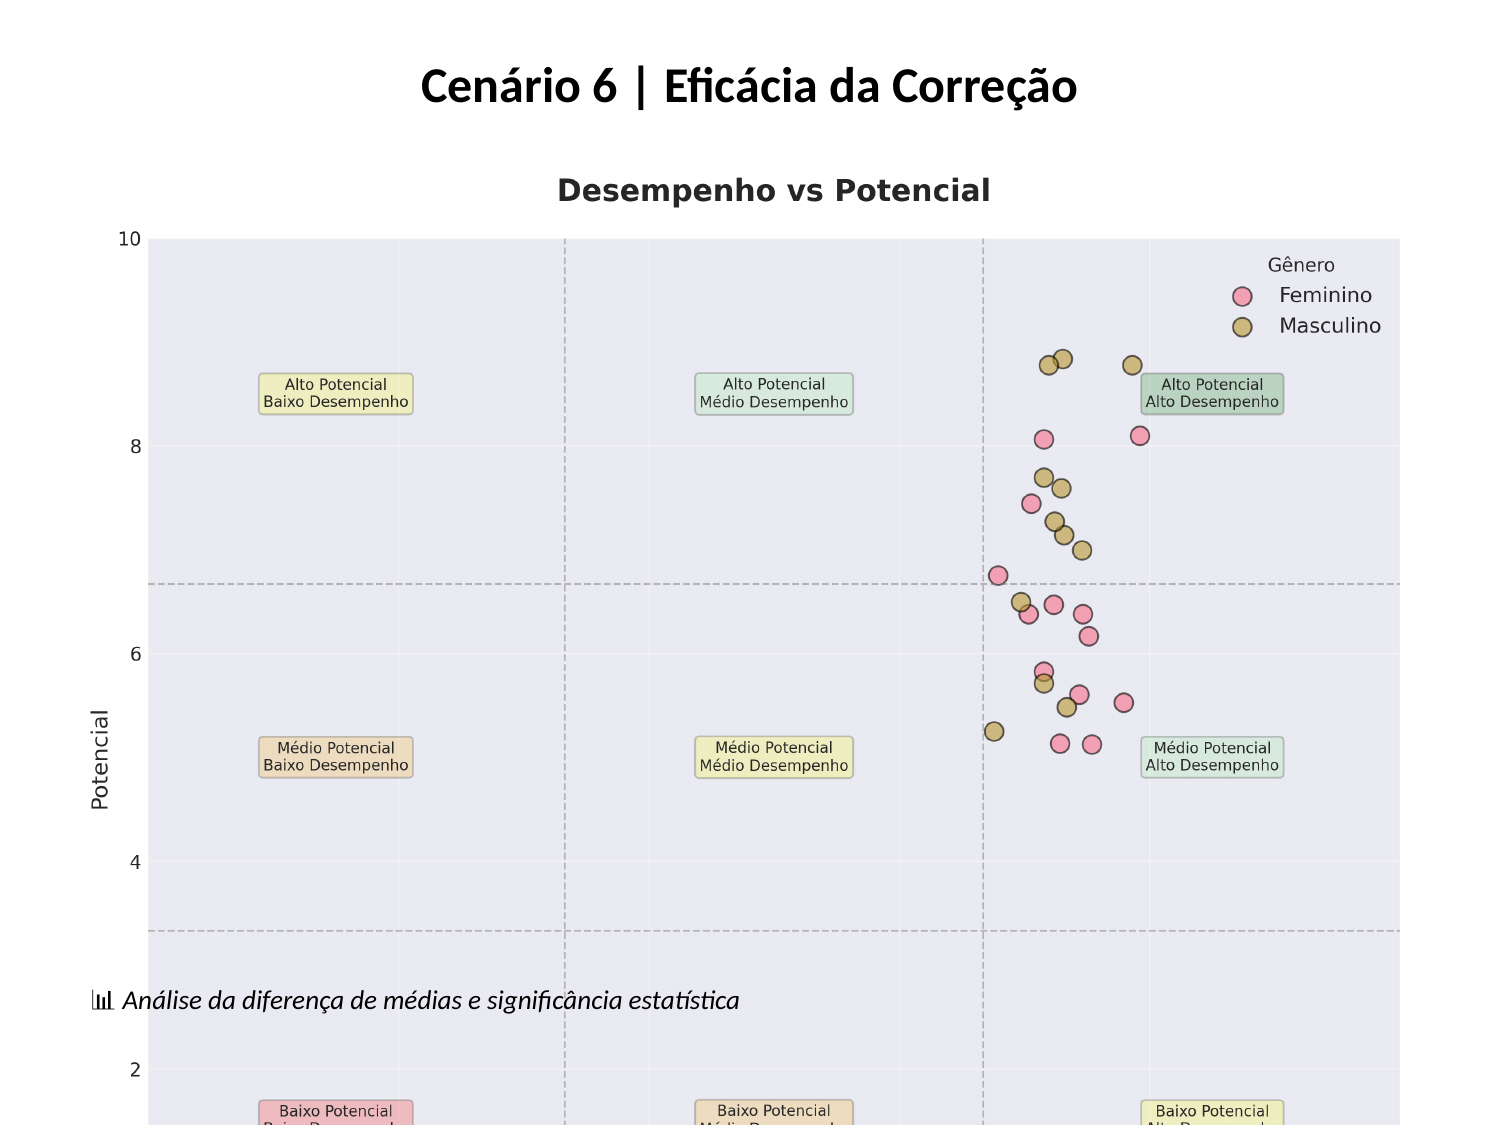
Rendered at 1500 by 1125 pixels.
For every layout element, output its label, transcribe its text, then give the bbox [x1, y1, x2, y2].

picture [74, 164, 1426, 1125]
text_box Cenário 6 | Eficácia da Correção [406, 44, 1094, 120]
